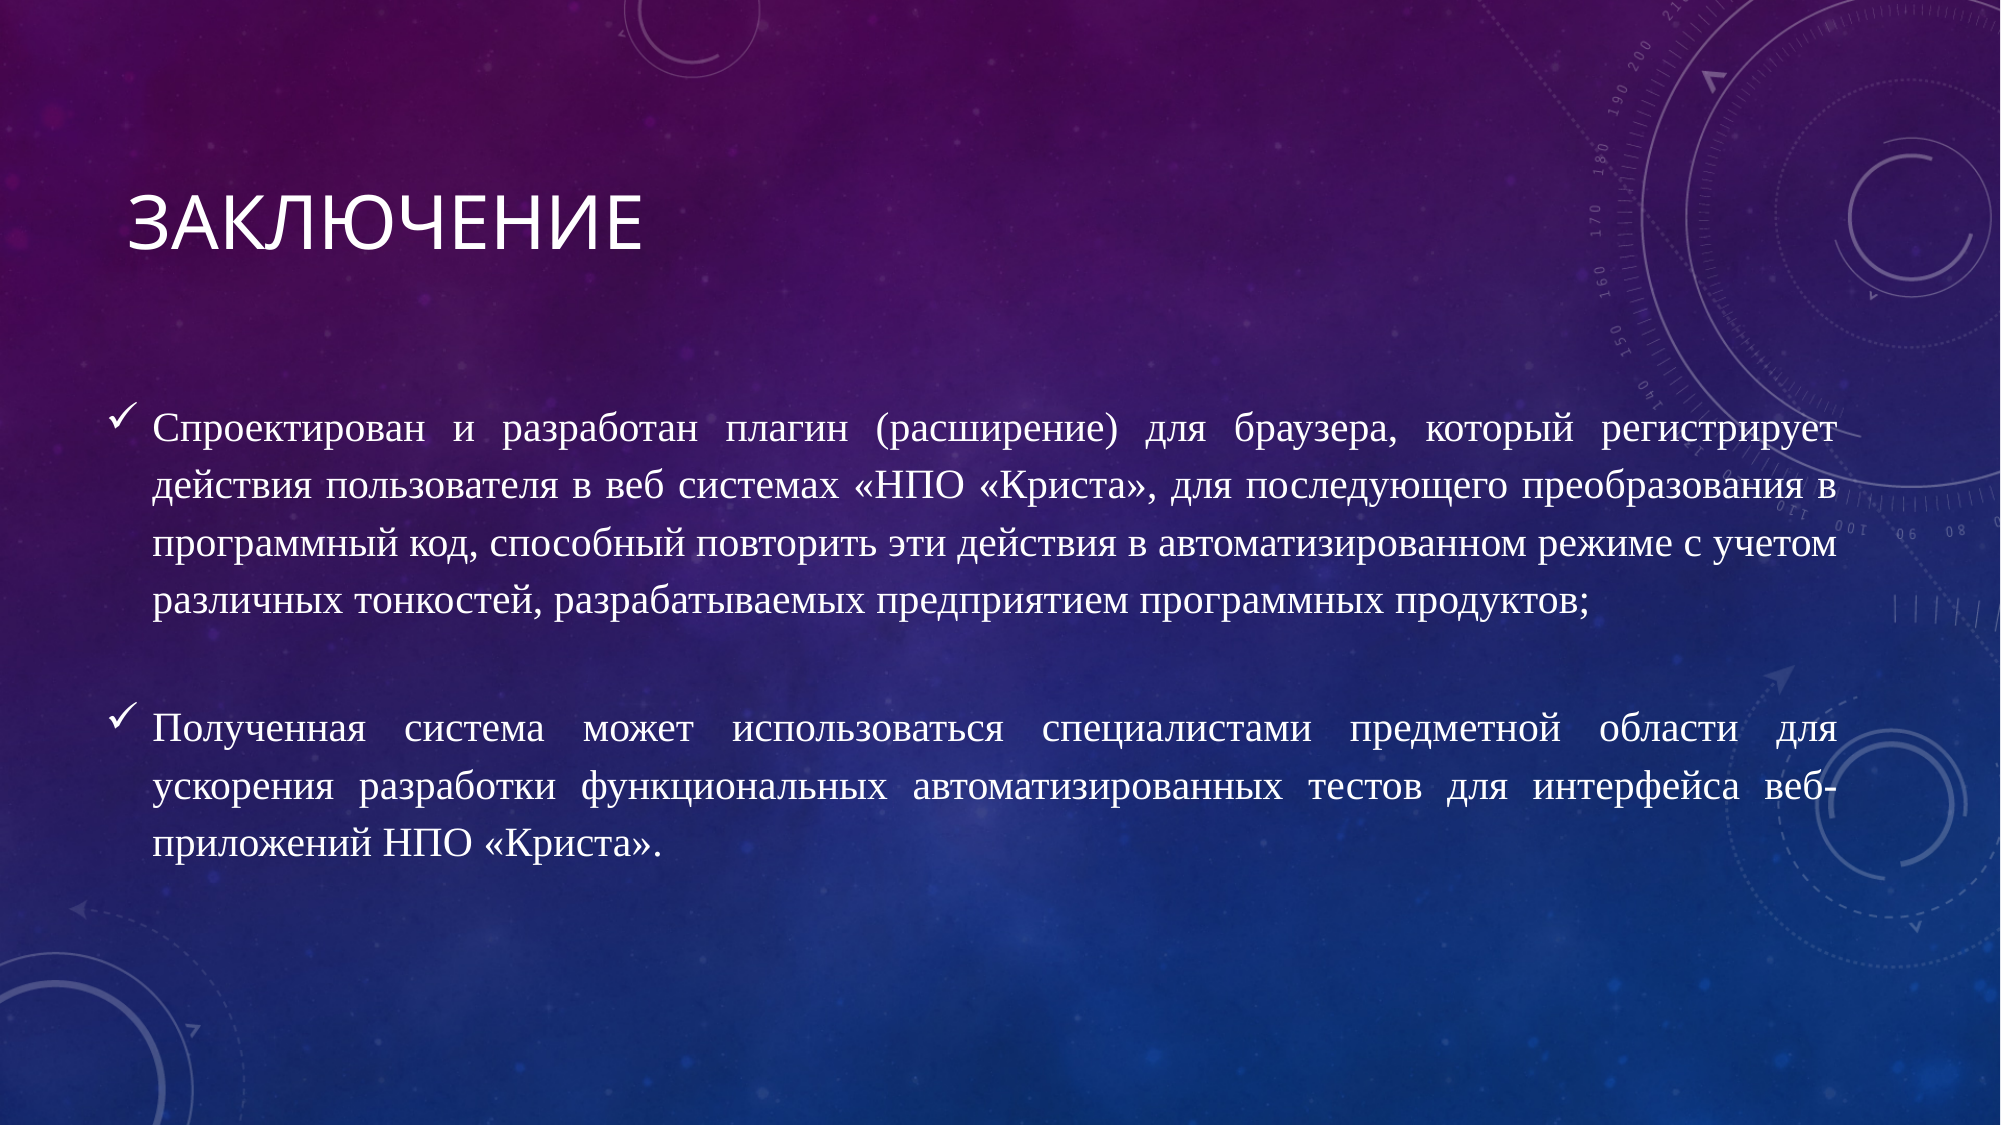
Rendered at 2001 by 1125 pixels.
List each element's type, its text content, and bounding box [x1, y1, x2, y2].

picture [0, 0, 2001, 1125]
text_box Спроектирован и разработан плагин (расширение) для браузера, который регистрирует действия пользователя в веб системах «НПО «Криста», для последующего преобразования в программный код, способный повторить эти действия в автоматизированном режиме с учетом различных тонкостей, разрабатываемых предприятием программных продуктов; Полученная система может использоваться специалистами предметной области для ускорения разработки функциональных автоматизированных тестов для интерфейса веб-приложений НПО «Криста». [90, 384, 1853, 873]
title Заключение [112, 99, 1775, 339]
